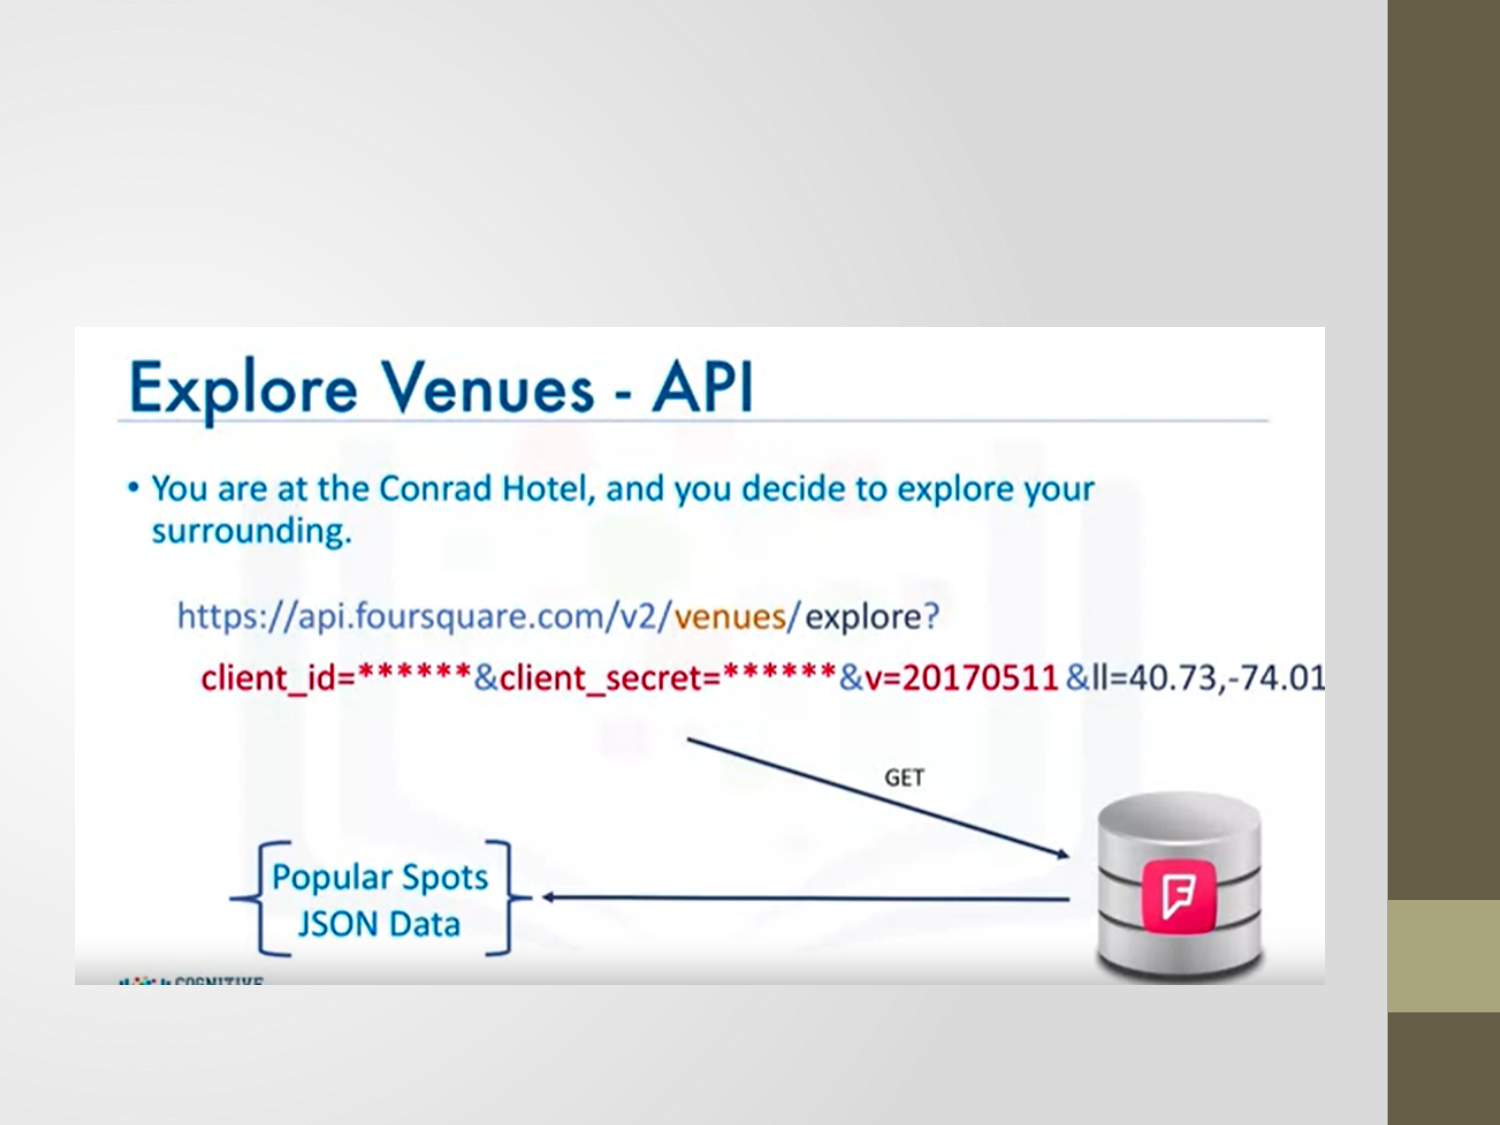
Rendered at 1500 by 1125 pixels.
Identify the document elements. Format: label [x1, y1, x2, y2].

list [74, 327, 1326, 986]
